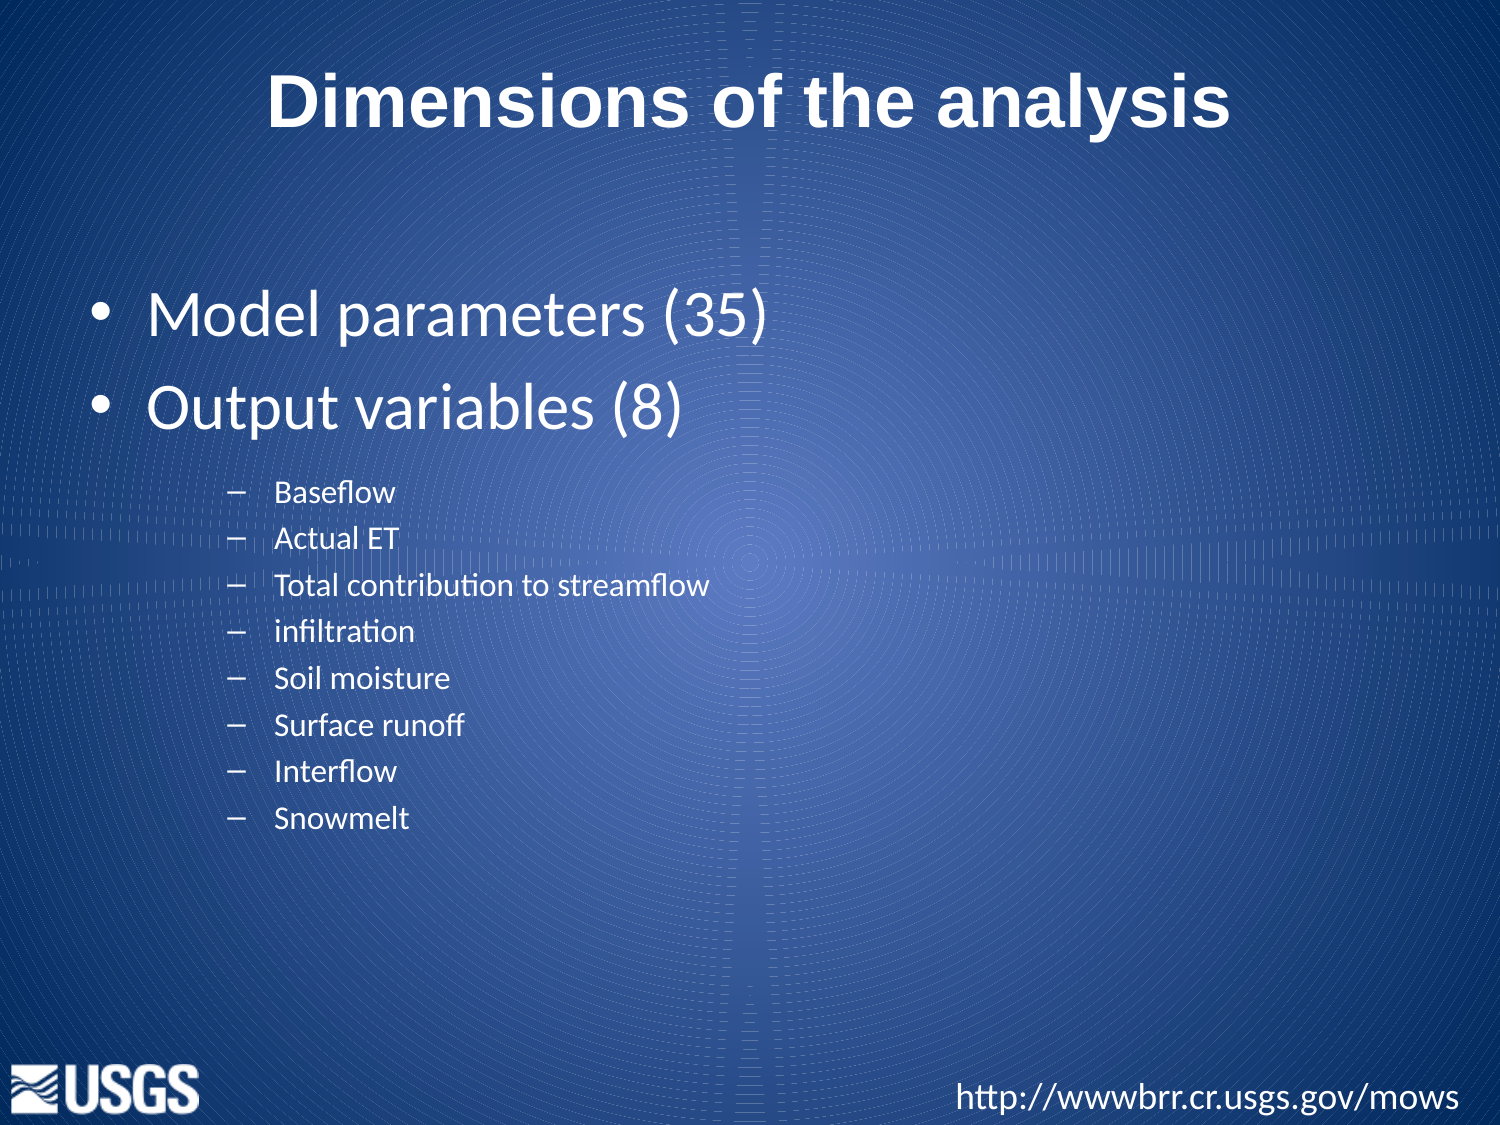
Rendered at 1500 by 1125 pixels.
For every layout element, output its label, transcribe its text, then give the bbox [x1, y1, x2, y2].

list Model parameters (35) Output variables (8) [75, 262, 1425, 1005]
text_box Baseflow Actual ET Total contribution to streamflow infiltration Soil moisture Surface runoff Interflow Snowmelt [137, 462, 775, 1075]
title Dimensions of the analysis [75, 45, 1425, 233]
